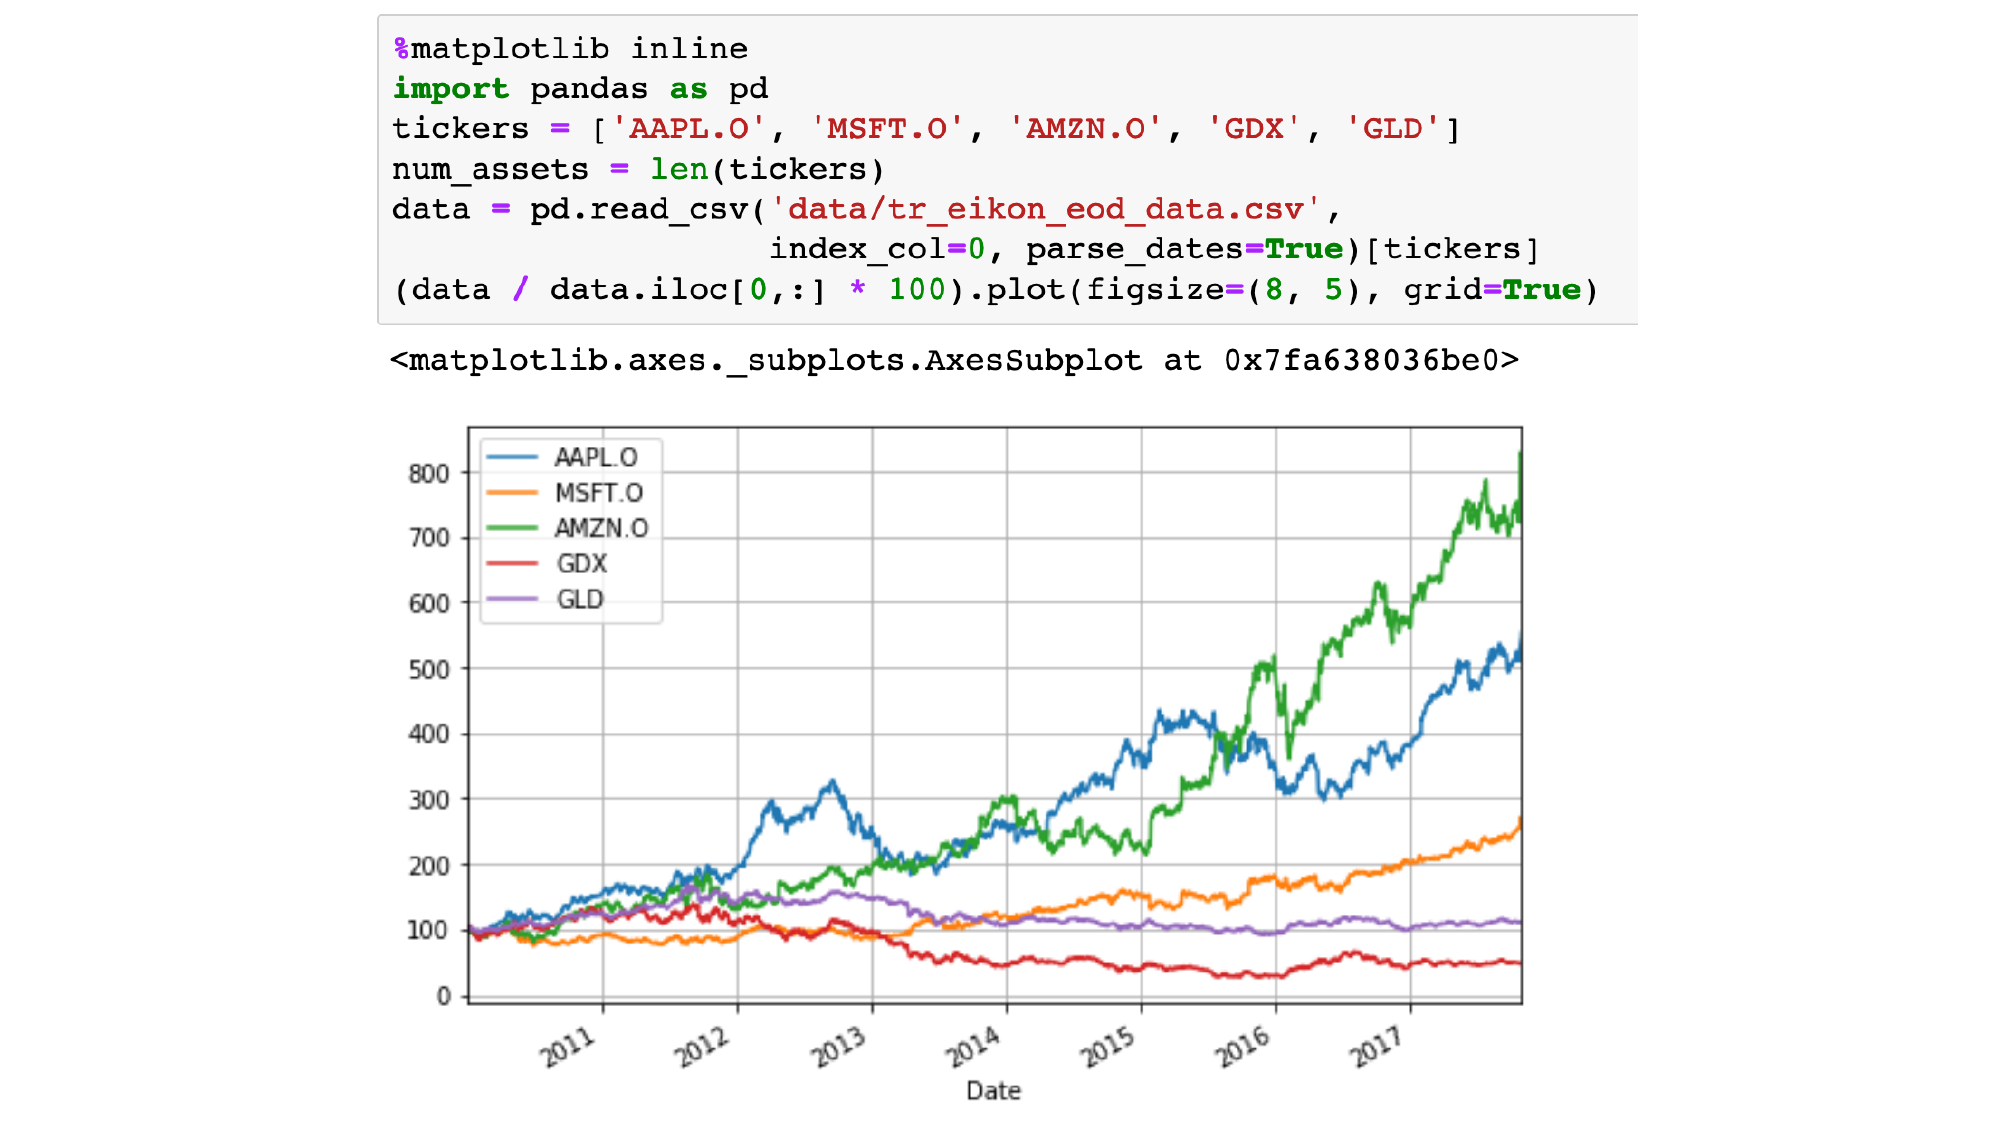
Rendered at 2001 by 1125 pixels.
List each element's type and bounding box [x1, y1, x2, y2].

picture [360, 0, 1638, 1125]
